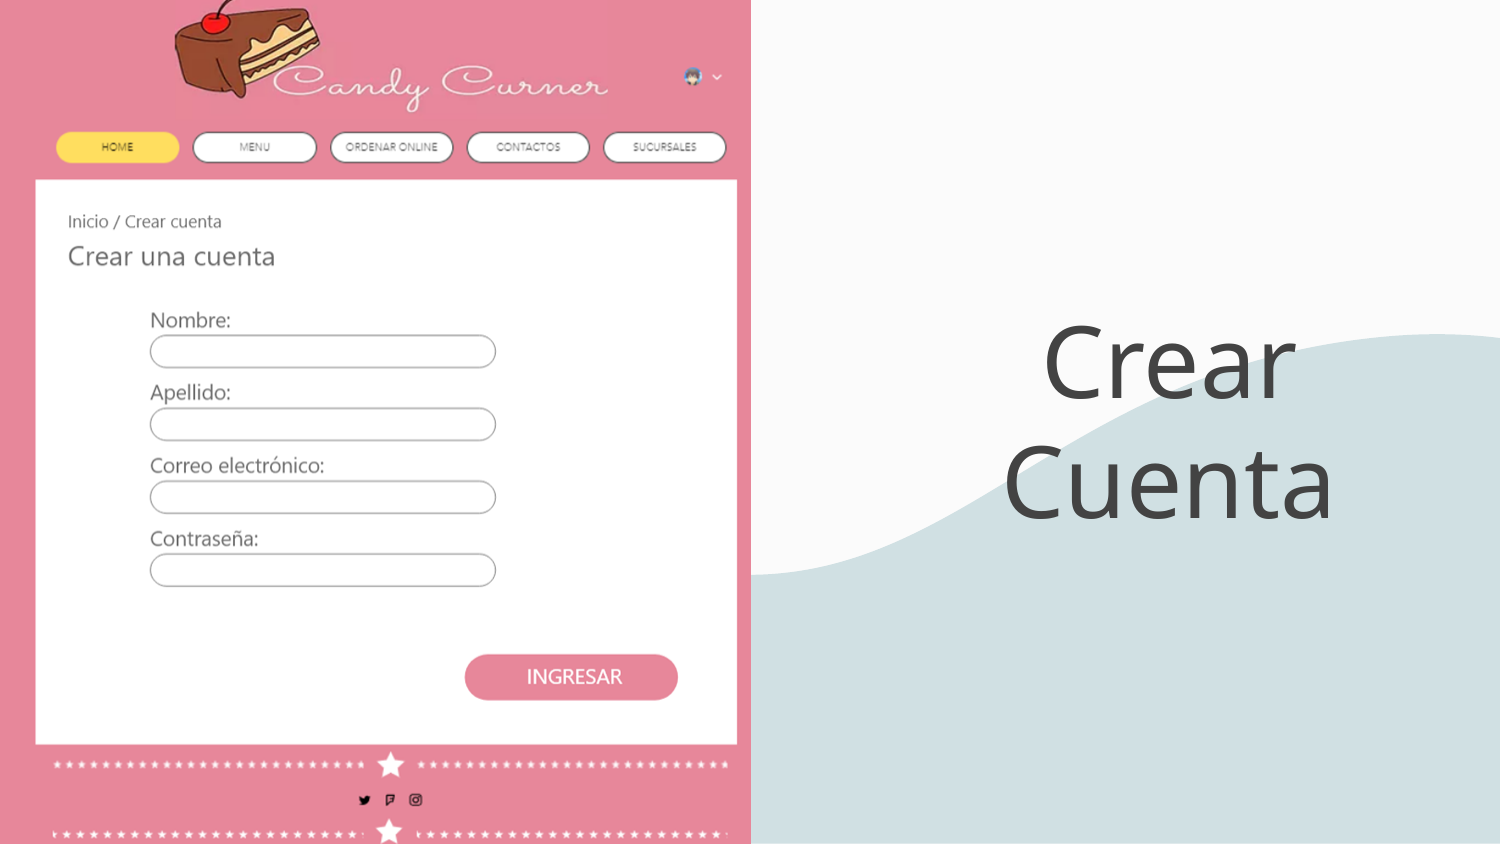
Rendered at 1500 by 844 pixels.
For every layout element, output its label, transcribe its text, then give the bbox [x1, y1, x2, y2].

picture [0, 0, 751, 844]
text_box Crear Cuenta [906, 283, 1433, 561]
